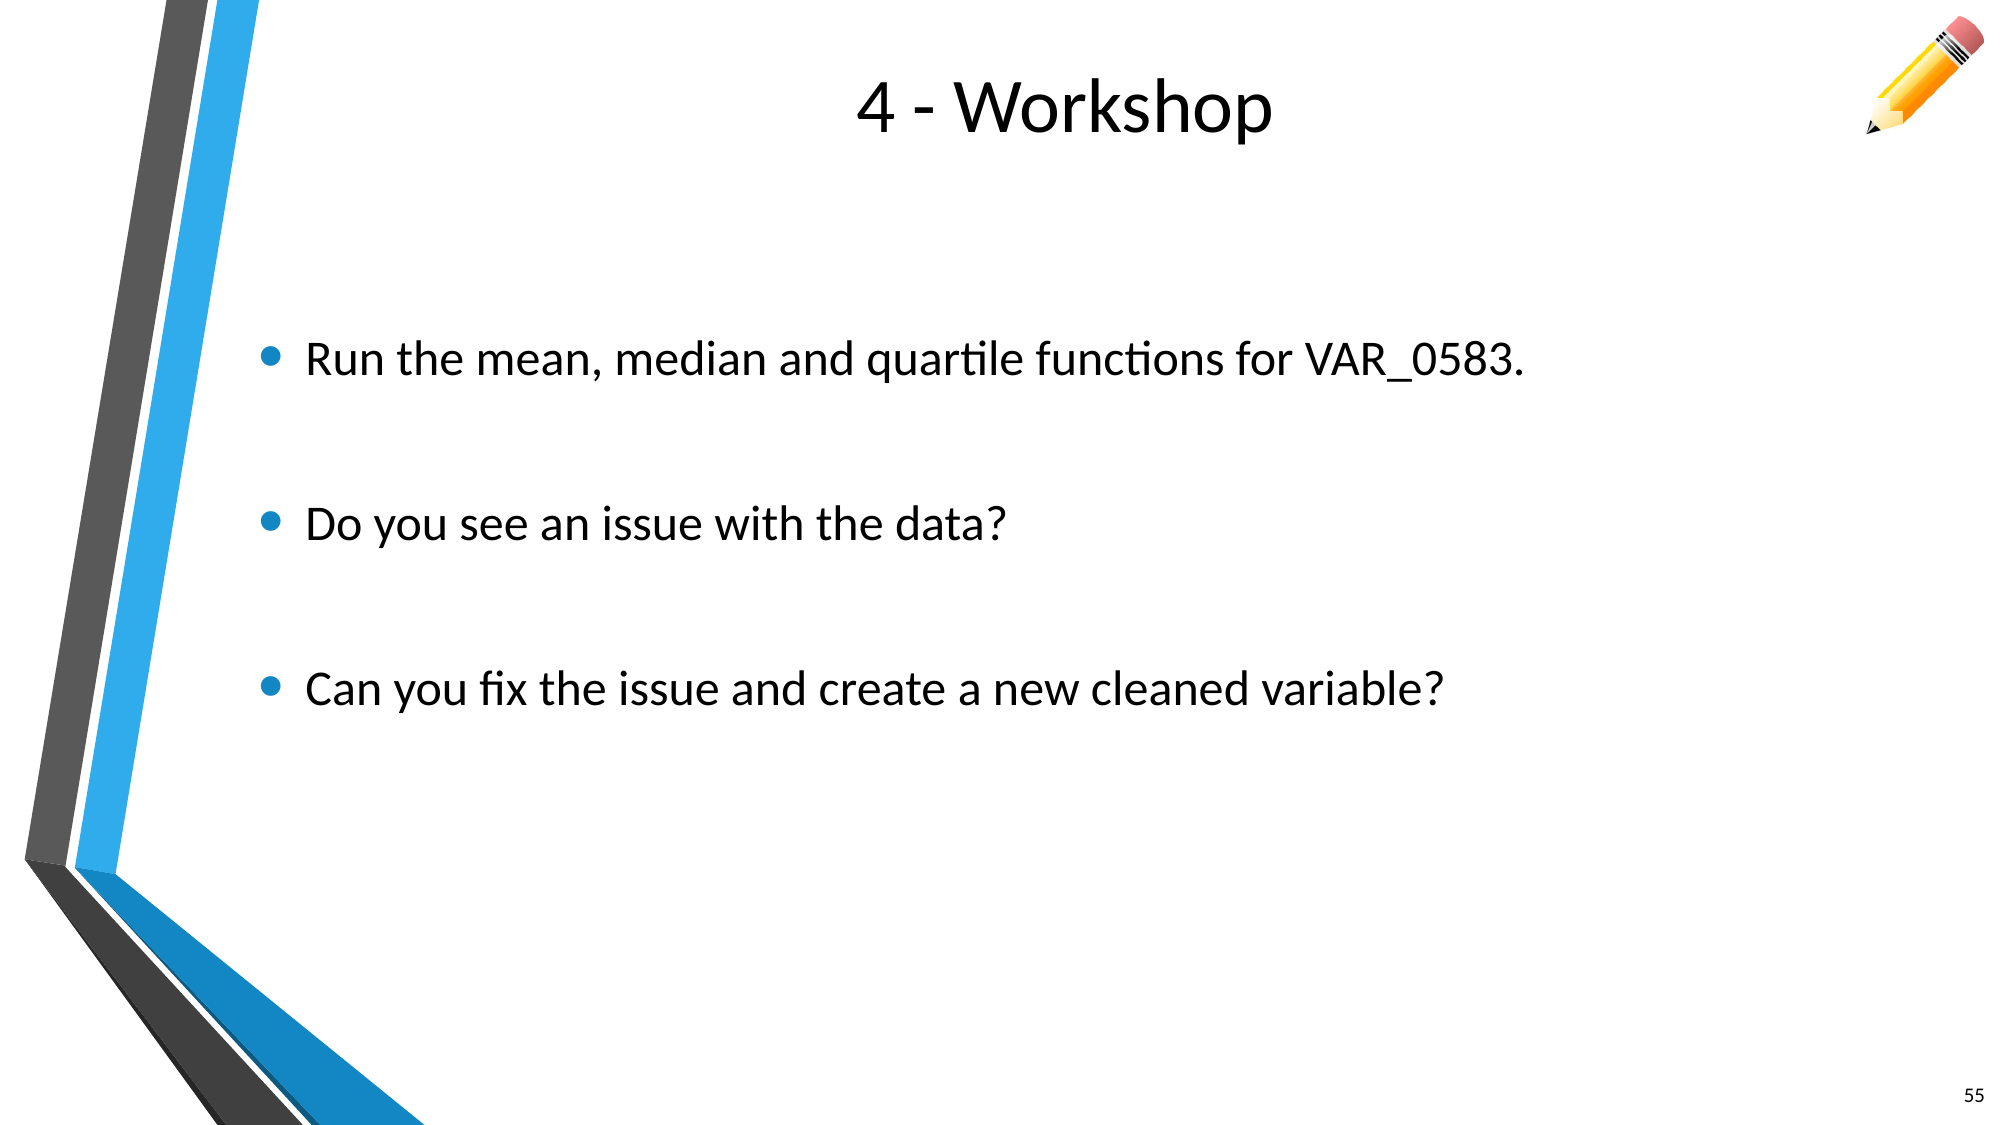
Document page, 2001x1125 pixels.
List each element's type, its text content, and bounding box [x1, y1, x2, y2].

list Run the mean, median and quartile functions for VAR_0583. Do you see an issue with the data? Can you fix the issue and create a new cleaned variable? [243, 235, 1887, 950]
title 4 - Workshop [243, 47, 1887, 156]
slide_number 55 [1909, 1064, 2000, 1124]
picture [1865, 16, 1984, 135]
